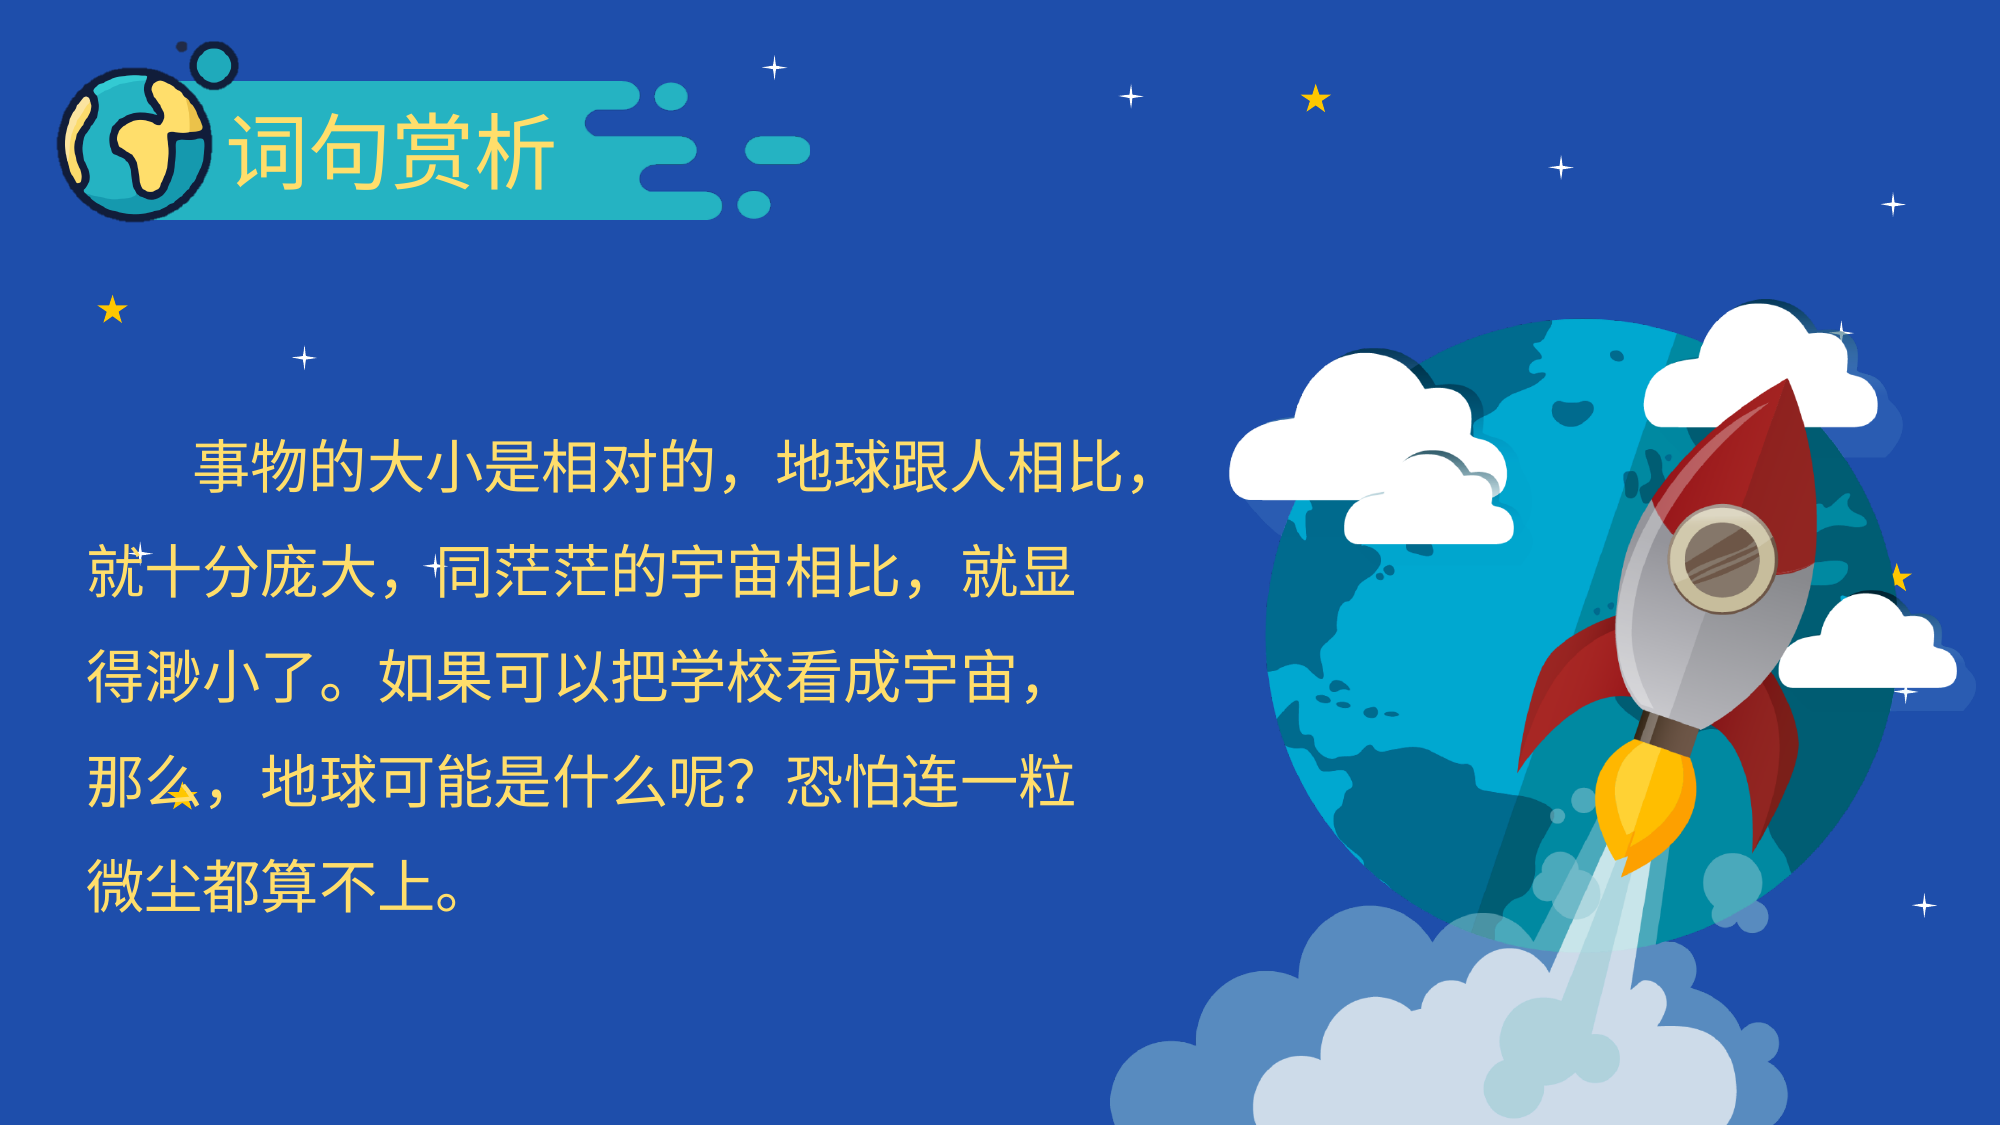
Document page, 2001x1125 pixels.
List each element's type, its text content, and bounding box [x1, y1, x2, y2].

text_box 事物的大小是相对的，地球跟人相比，就十分庞大，同茫茫的宇宙相比，就显得渺小了。如果可以把学校看成宇宙，那么，地球可能是什么呢？恐怕连一粒微尘都算不上。 [71, 387, 1110, 928]
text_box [48, 0, 810, 260]
picture [1110, 299, 1976, 1125]
